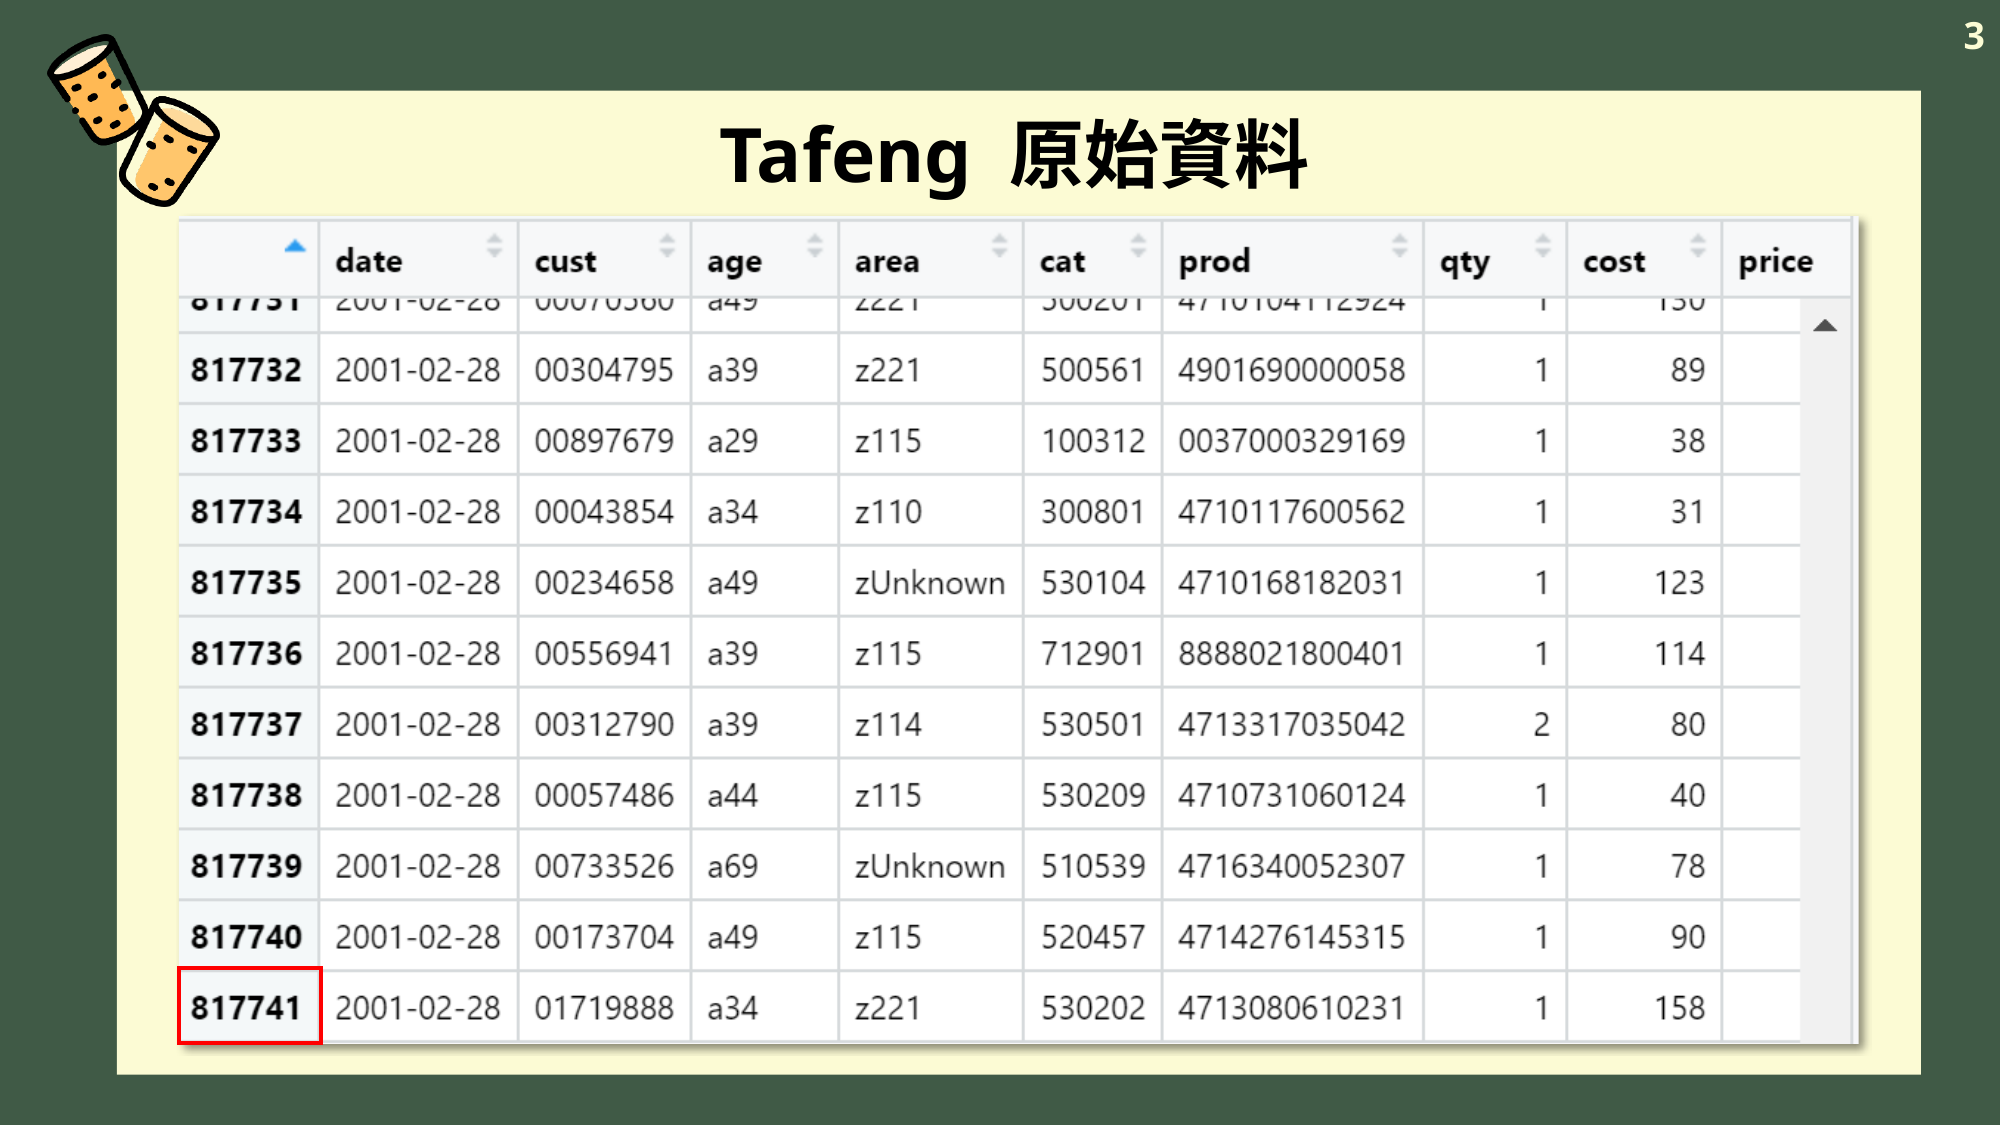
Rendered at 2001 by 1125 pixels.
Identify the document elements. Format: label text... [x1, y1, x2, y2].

text_box [116, 90, 1922, 1076]
text_box 3 [1948, 4, 2000, 65]
text_box Tafeng 原始資料 [704, 100, 1437, 205]
picture [178, 216, 1859, 1044]
picture [46, 33, 220, 207]
